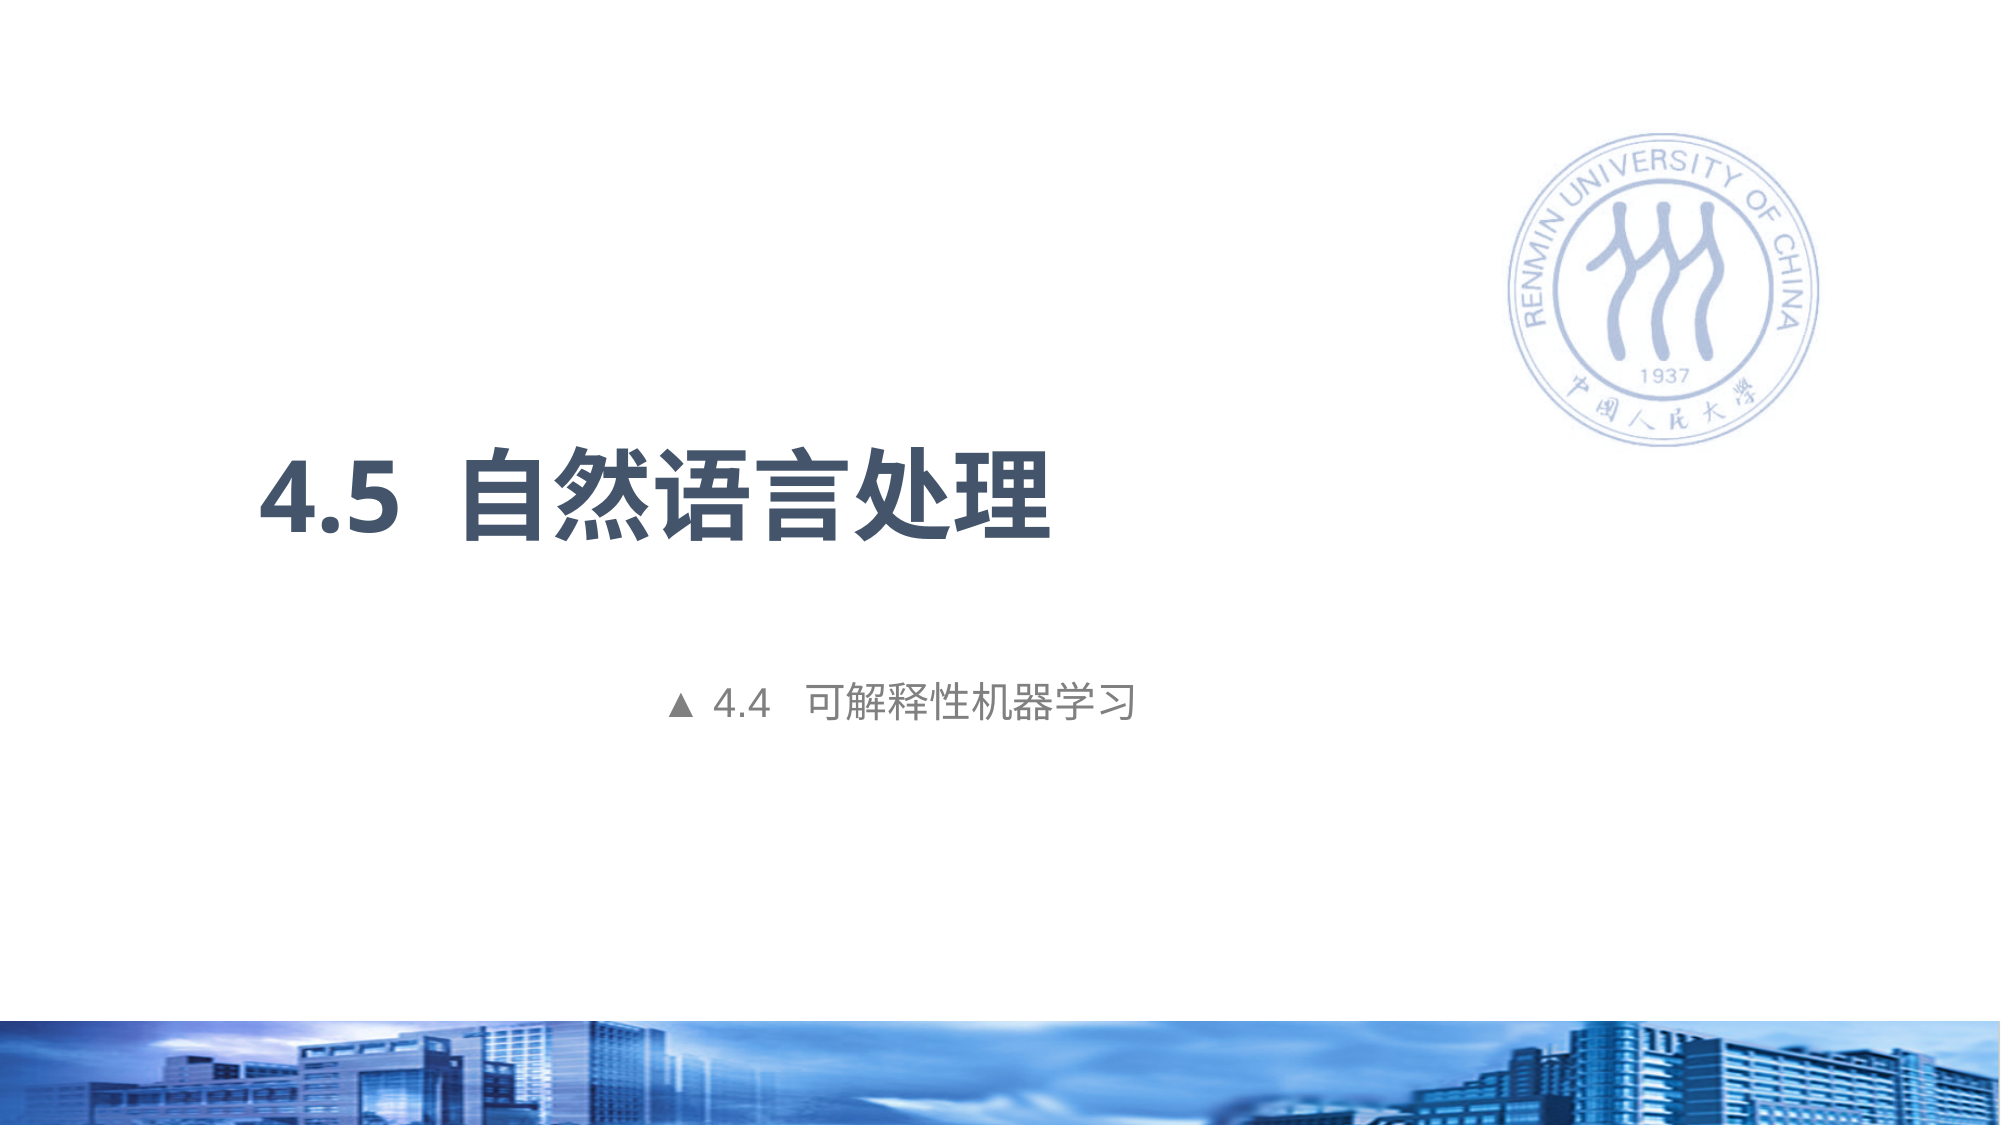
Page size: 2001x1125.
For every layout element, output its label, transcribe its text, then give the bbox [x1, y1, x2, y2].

picture [1459, 92, 1855, 475]
text_box 4.5 自然语言处理 [184, 398, 1128, 587]
text_box ▲ 4.4 可解释性机器学习 [645, 668, 1355, 957]
picture [0, 1021, 2001, 1125]
